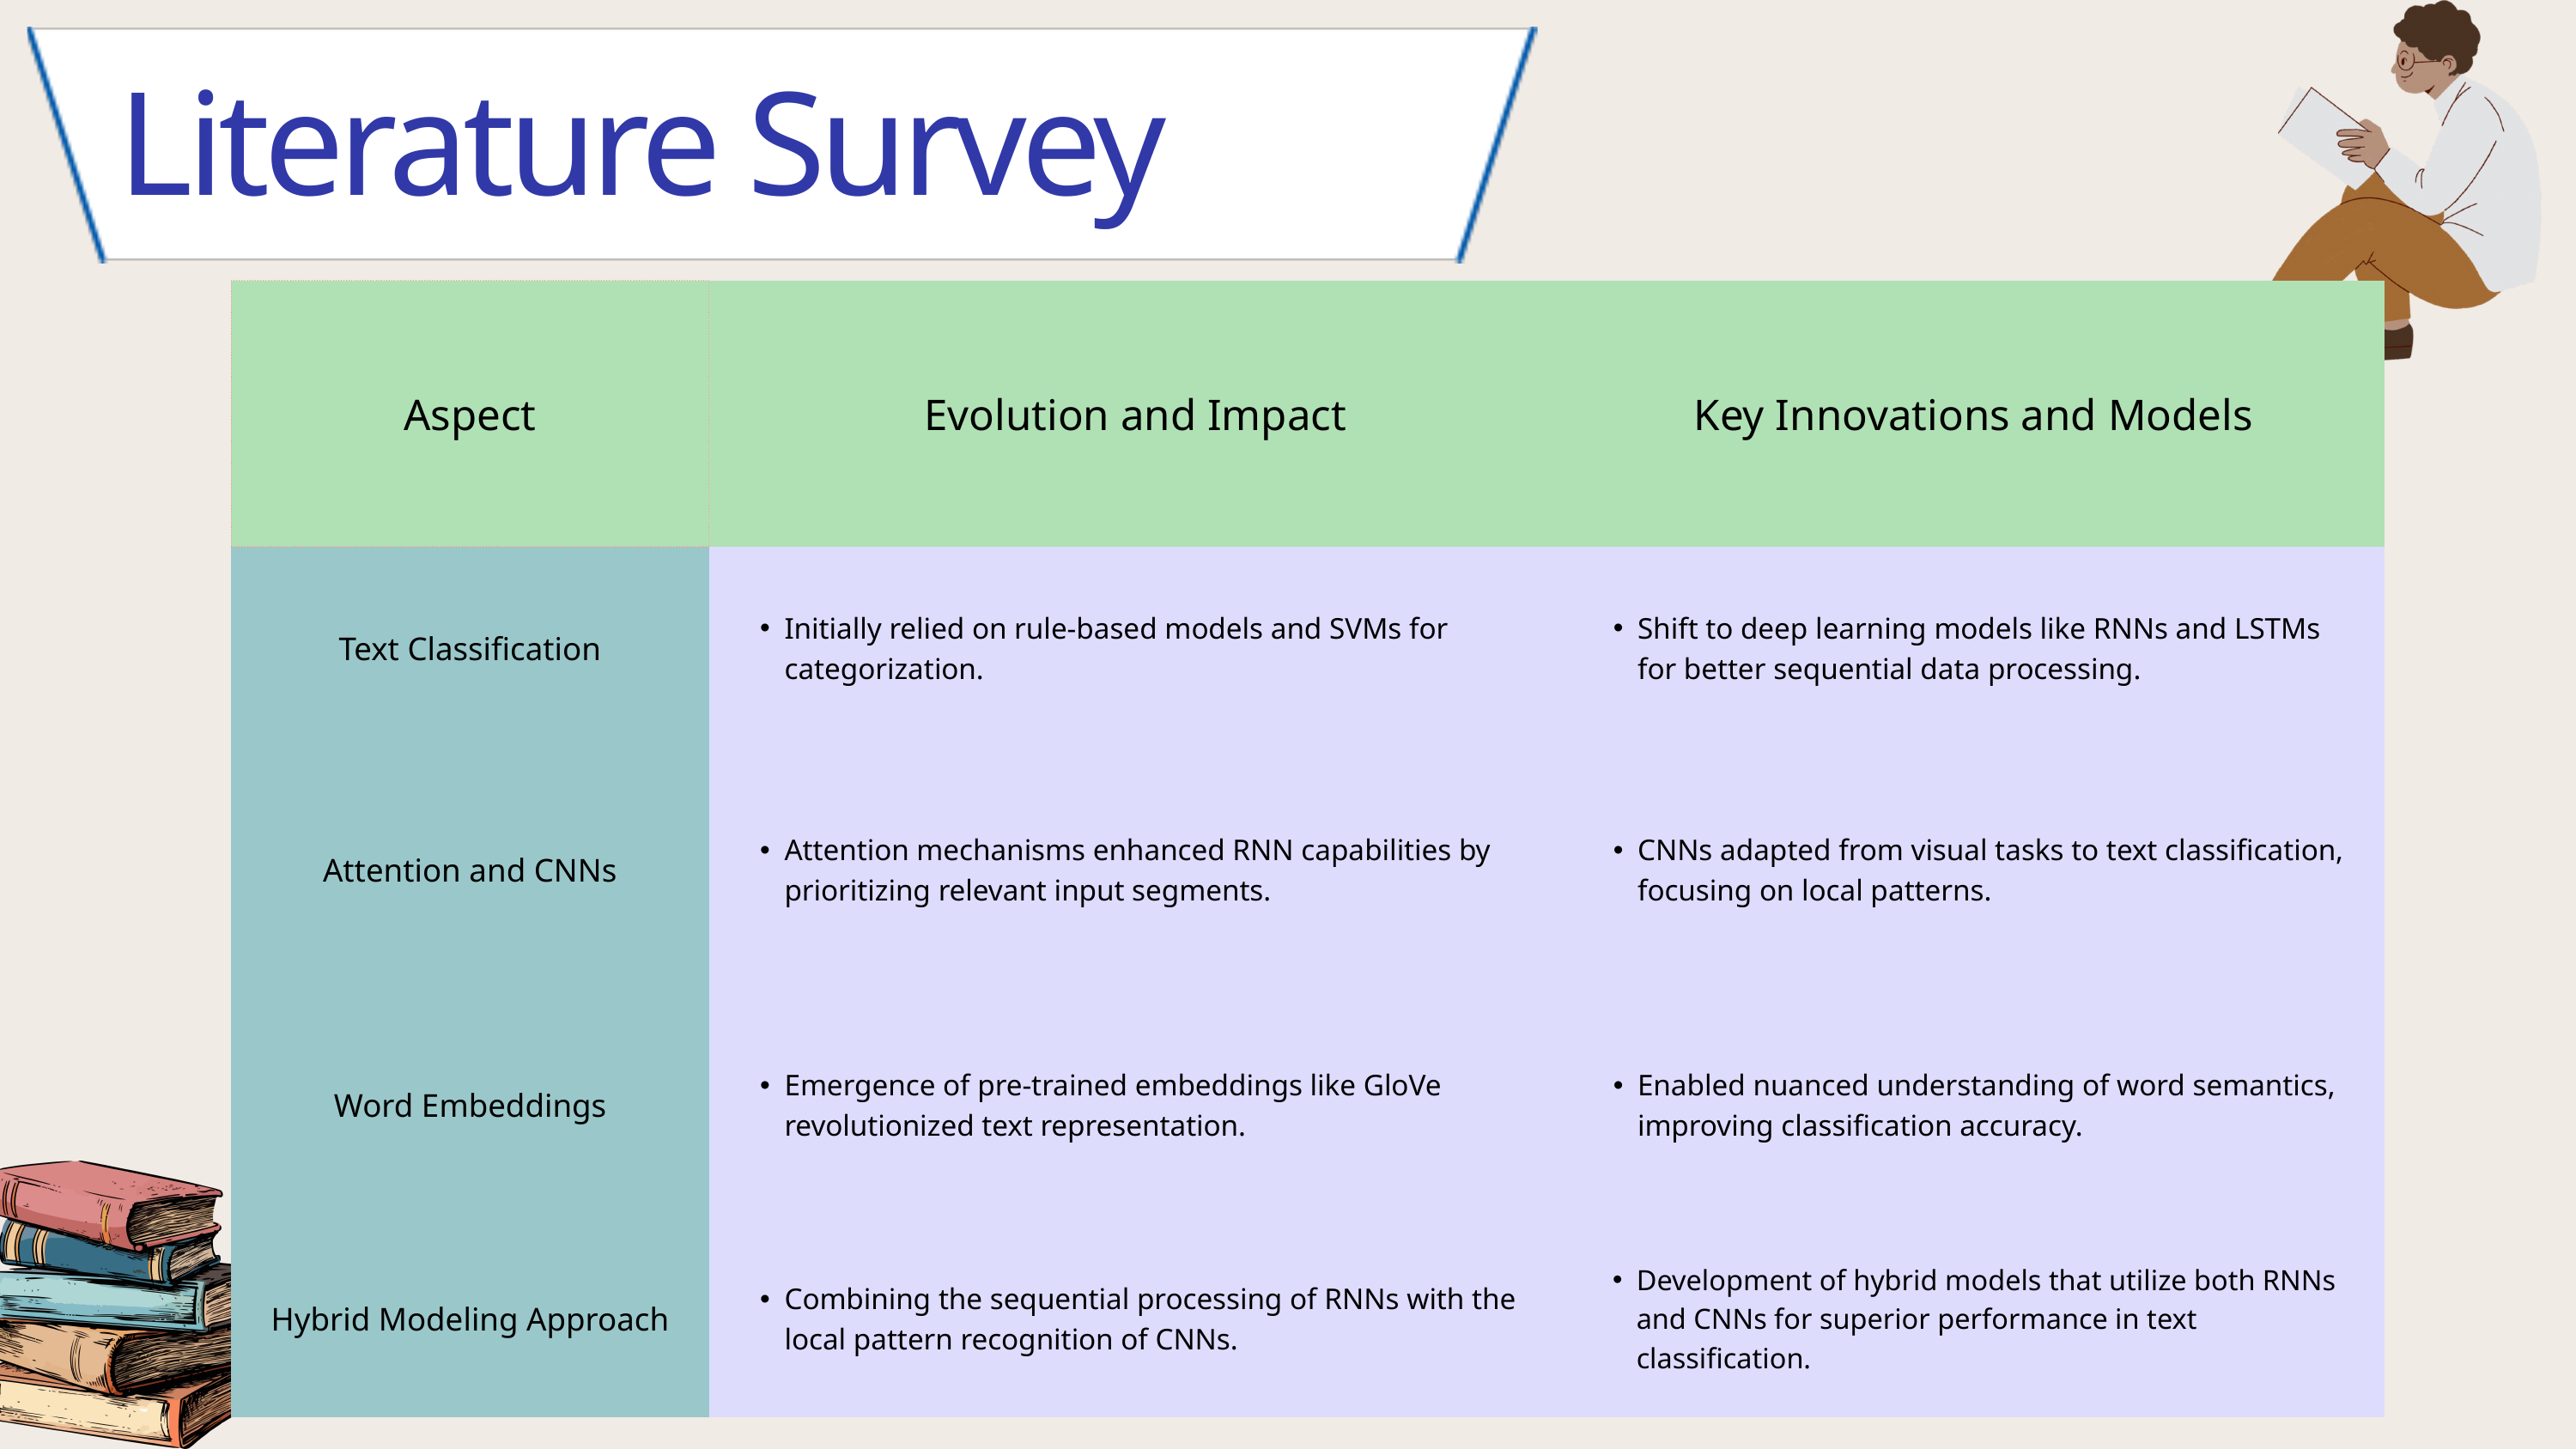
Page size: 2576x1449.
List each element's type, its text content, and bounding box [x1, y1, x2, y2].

table_cell Enabled nuanced understanding of word semantics, improving classification accuracy. [1562, 991, 2385, 1219]
table_cell Development of hybrid models that utilize both RNNs and CNNs for superior performance in text classification. [1562, 1219, 2385, 1417]
table_cell Hybrid Modeling Approach [231, 1219, 709, 1417]
text_box [2184, 0, 2542, 362]
text_box [27, 27, 1538, 264]
table_cell Initially relied on rule-based models and SVMs for categorization. [709, 547, 1562, 748]
table_cell Word Embeddings [231, 991, 709, 1219]
table_cell CNNs adapted from visual tasks to text classification, focusing on local patterns. [1562, 748, 2385, 991]
text_box [0, 1161, 262, 1449]
table_cell Attention mechanisms enhanced RNN capabilities by prioritizing relevant input segments. [709, 748, 1562, 991]
table_cell Combining the sequential processing of RNNs with the local pattern recognition of CNNs. [709, 1219, 1562, 1417]
table_cell Shift to deep learning models like RNNs and LSTMs for better sequential data processing. [1562, 547, 2385, 748]
table_cell Attention and CNNs [231, 748, 709, 991]
table_cell Text Classification [231, 547, 709, 748]
table_header Evolution and Impact [709, 281, 1562, 547]
table_cell Emergence of pre-trained embeddings like GloVe revolutionized text representation. [709, 991, 1562, 1219]
table_header Aspect [231, 281, 709, 547]
table_header Key Innovations and Models [1562, 281, 2385, 547]
text_box Literature Survey [118, 81, 1997, 224]
